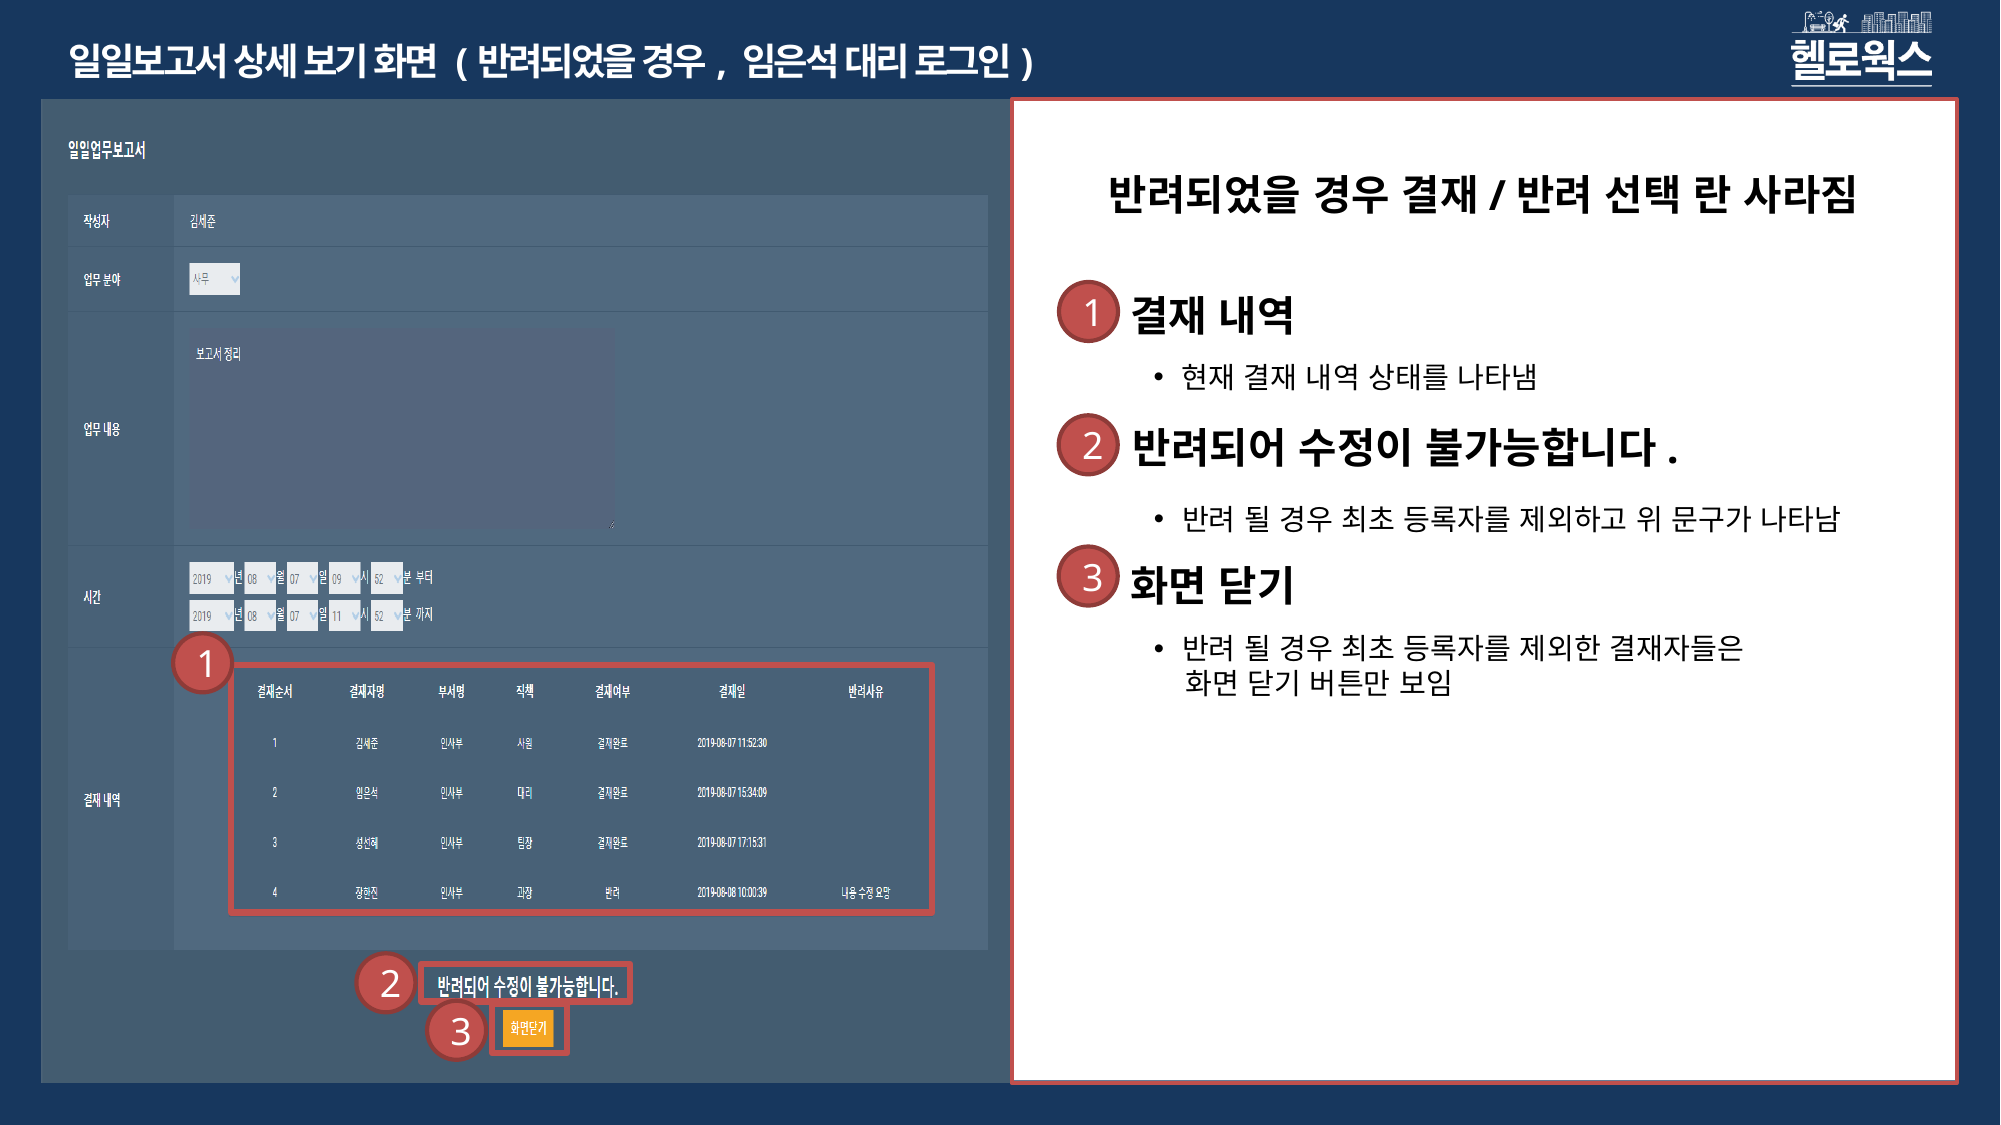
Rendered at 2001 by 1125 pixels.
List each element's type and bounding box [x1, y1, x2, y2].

text_box [31, 30, 1071, 91]
text_box [1010, 97, 2000, 1085]
picture [1791, 11, 1932, 91]
picture [41, 98, 1012, 1083]
